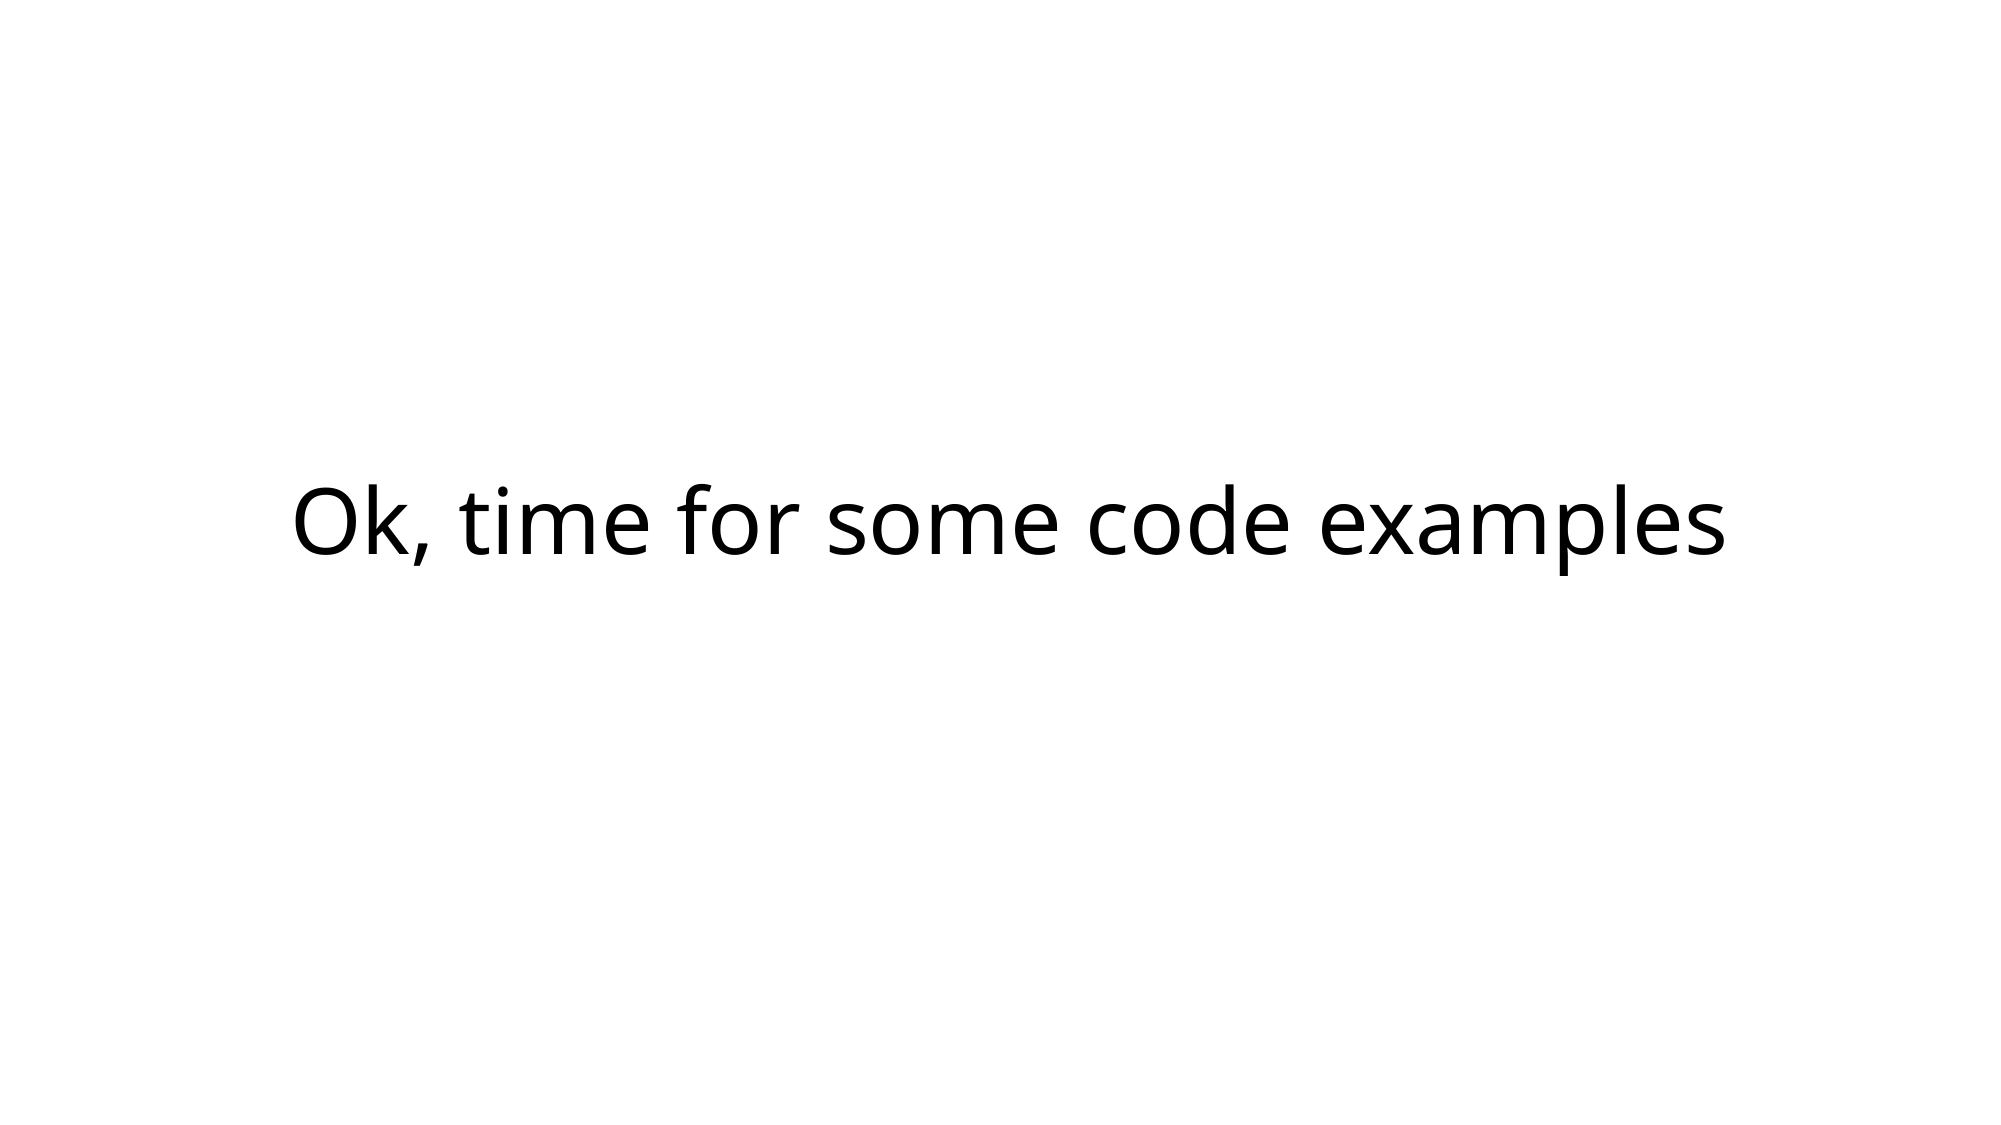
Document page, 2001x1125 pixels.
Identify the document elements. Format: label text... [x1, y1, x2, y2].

title Ok, time for some code examples [147, 418, 1873, 631]
